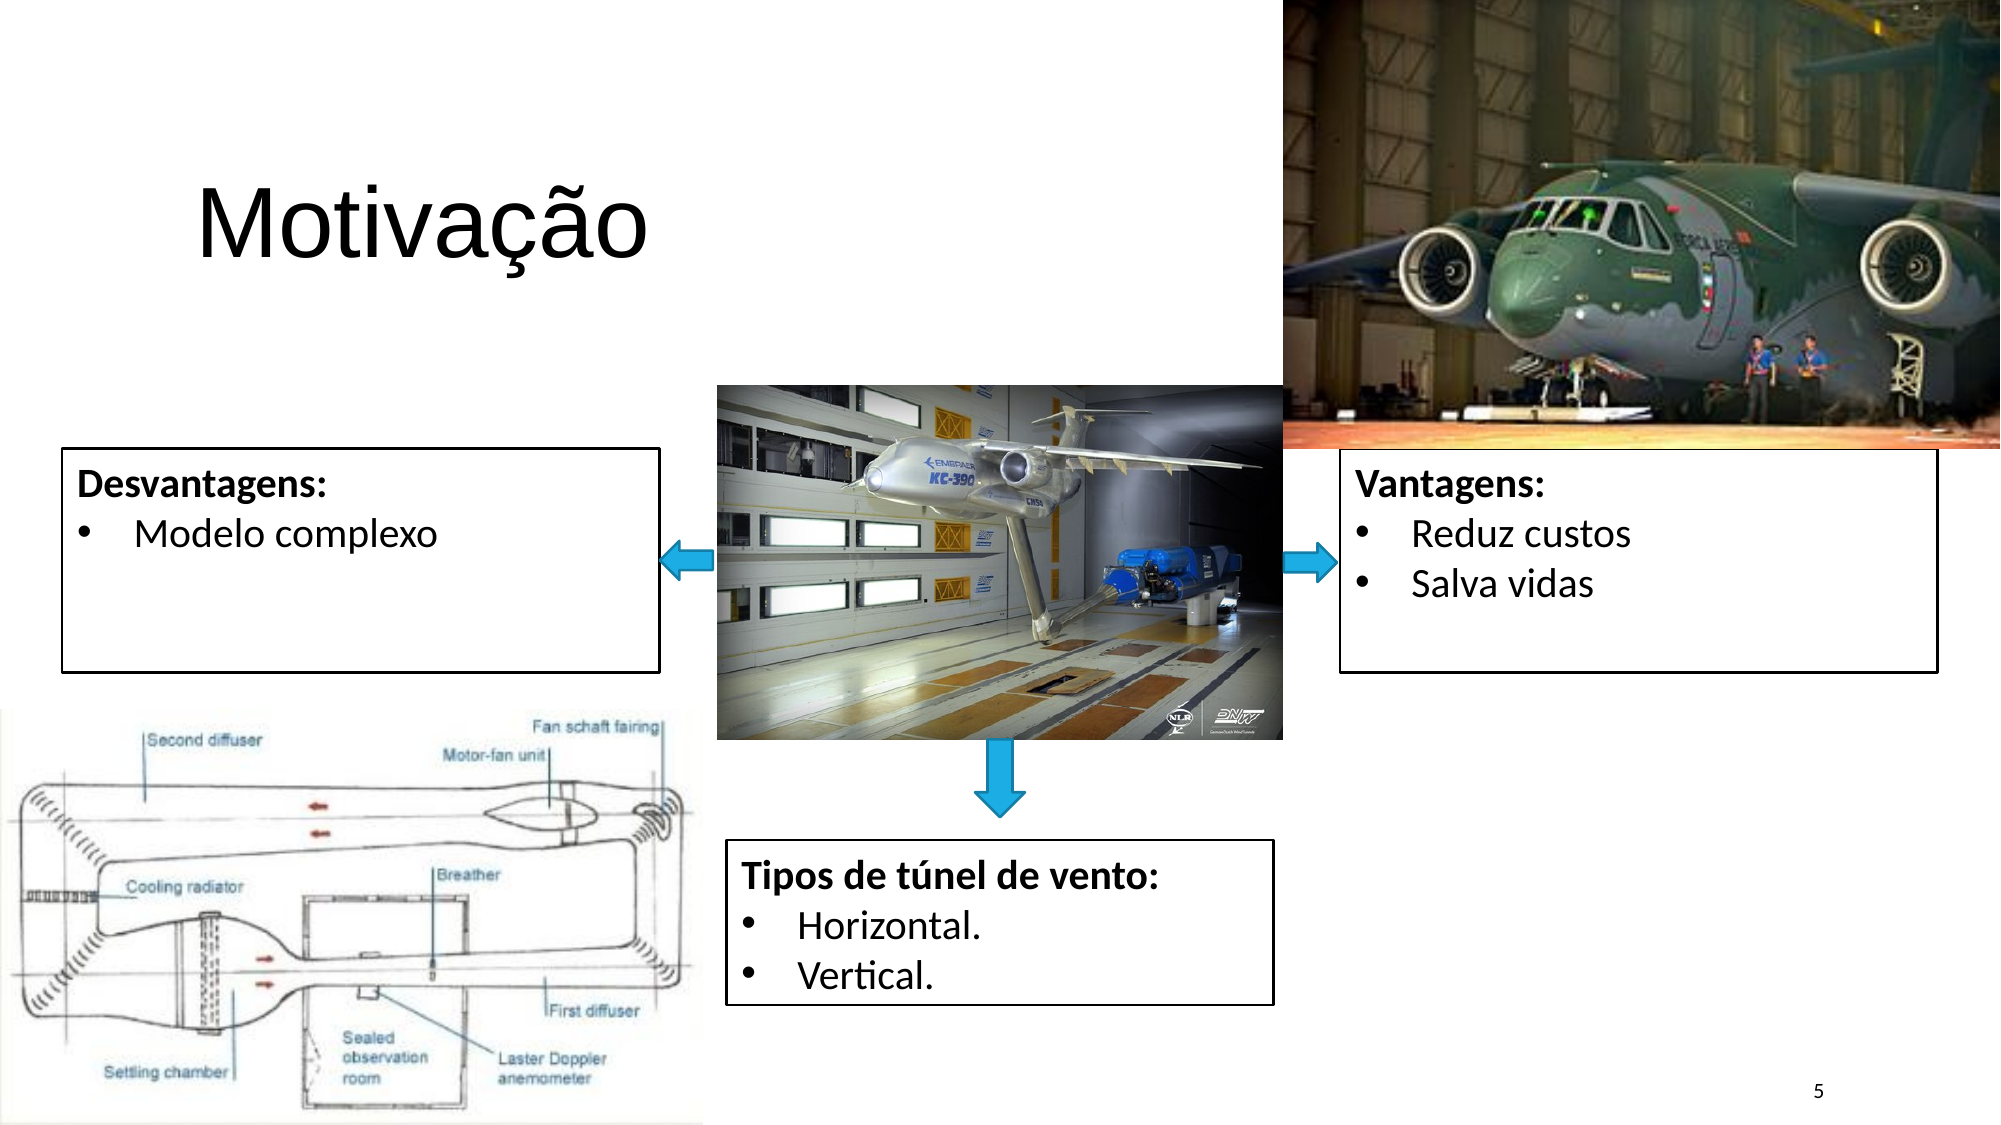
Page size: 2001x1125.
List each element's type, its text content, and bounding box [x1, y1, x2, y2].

title Motivação [180, 47, 1278, 285]
picture [717, 0, 2000, 740]
text_box Desvantagens: Modelo complexo [62, 448, 660, 673]
text_box Vantagens: Reduz custos Salva vidas [1340, 457, 1938, 673]
text_box [659, 540, 712, 580]
text_box Tipos de túnel de vento: Horizontal. Vertical. [726, 839, 1274, 1006]
text_box [975, 749, 1026, 818]
picture [0, 709, 704, 1125]
slide_number 5 [1624, 1059, 1840, 1120]
text_box [1287, 543, 1338, 583]
